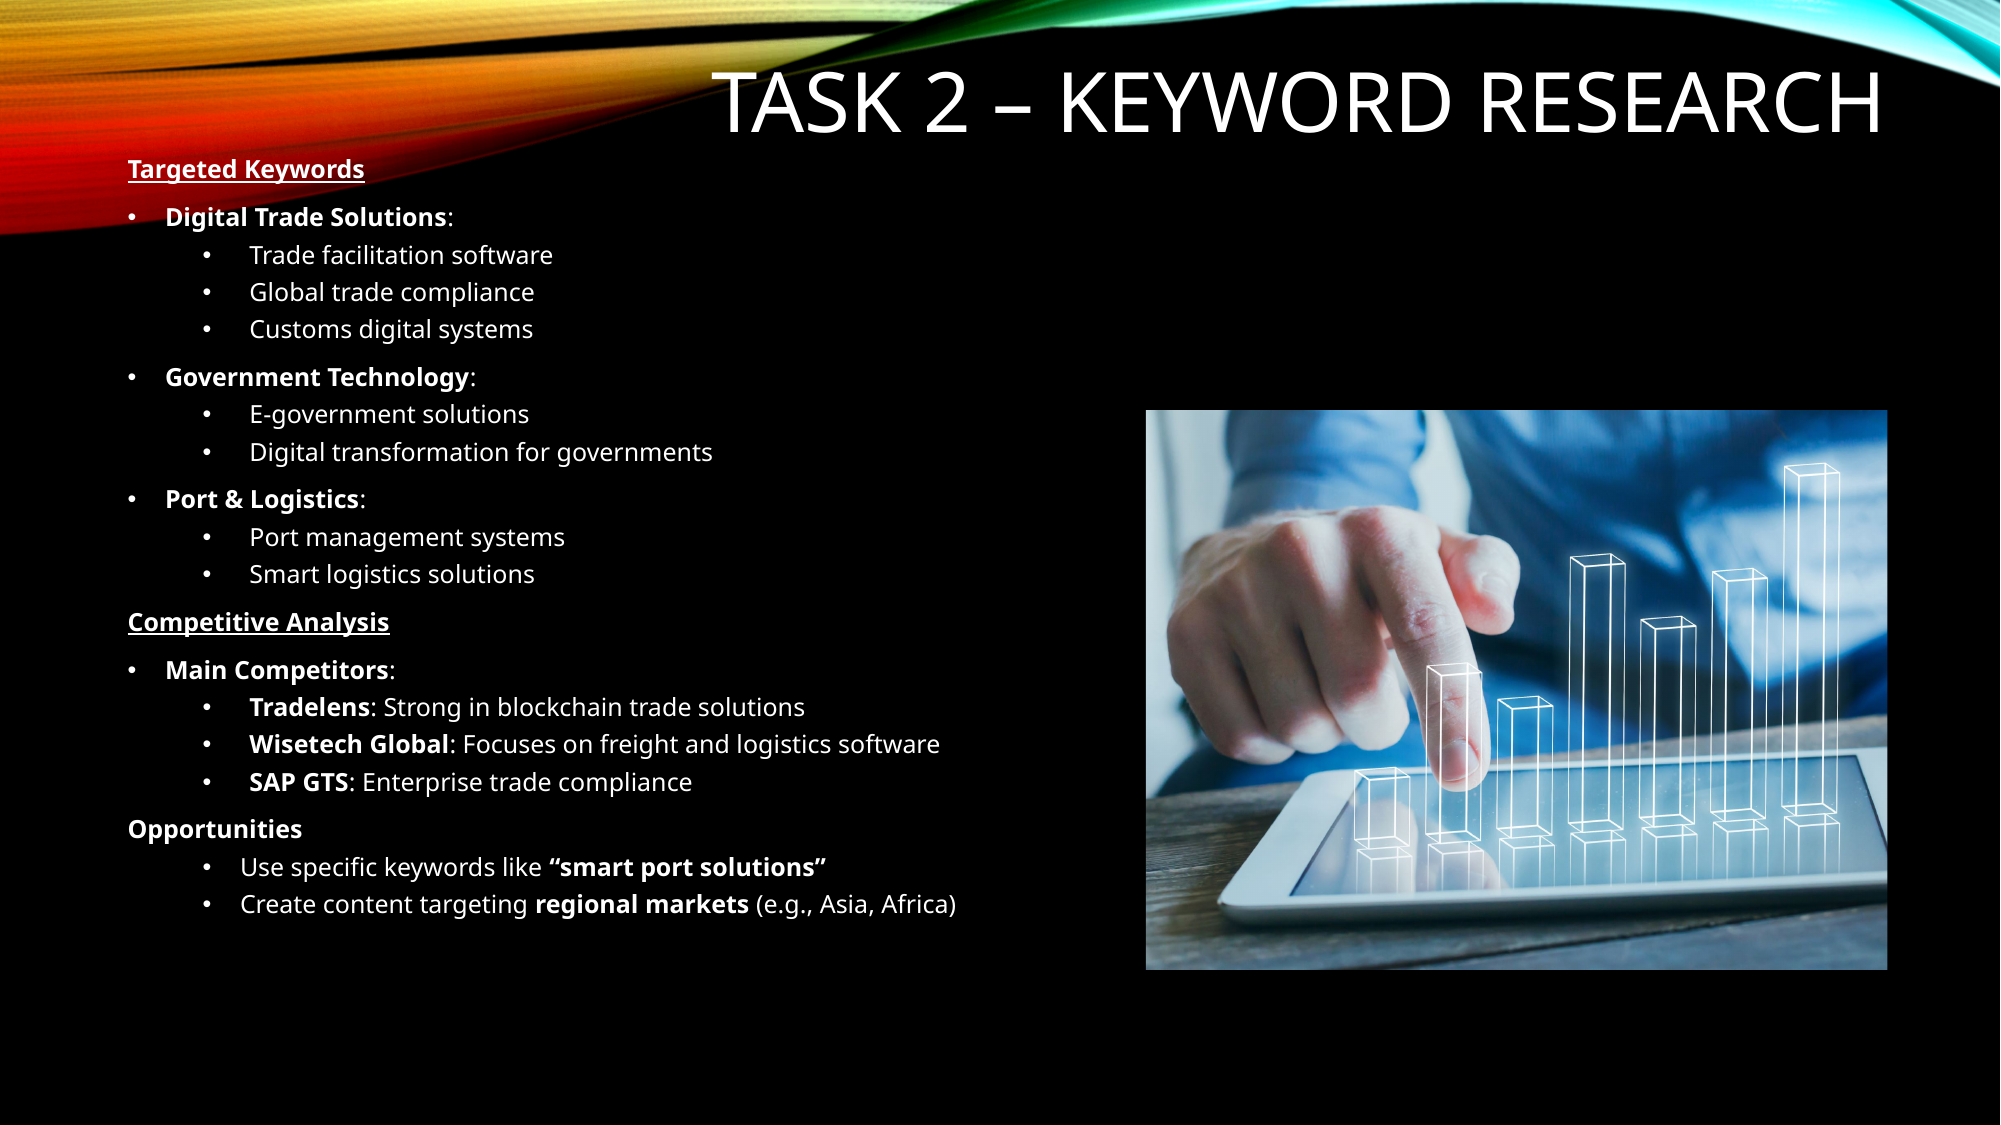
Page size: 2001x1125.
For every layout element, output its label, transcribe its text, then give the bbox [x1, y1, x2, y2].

picture [1145, 410, 1888, 971]
picture [1067, 0, 2000, 237]
picture [0, 0, 489, 237]
title Task 2 – keyword research [489, 0, 1902, 213]
list Targeted Keywords Digital Trade Solutions: Trade facilitation software Global trade compliance Customs digital systems Government Technology: E-government solutions Digital transformation for governments Port & Logistics: Port management systems Smart logistics solutions Competitive Analysis Main Competitors: Tradelens: Strong in blockchain trade solutions Wisetech Global: Focuses on freight and logistics software SAP GTS: Enterprise trade compliance Opportunities Use specific keywords like “smart port solutions” Create content targeting regional markets (e.g., Asia, Africa) [112, 149, 1067, 1040]
